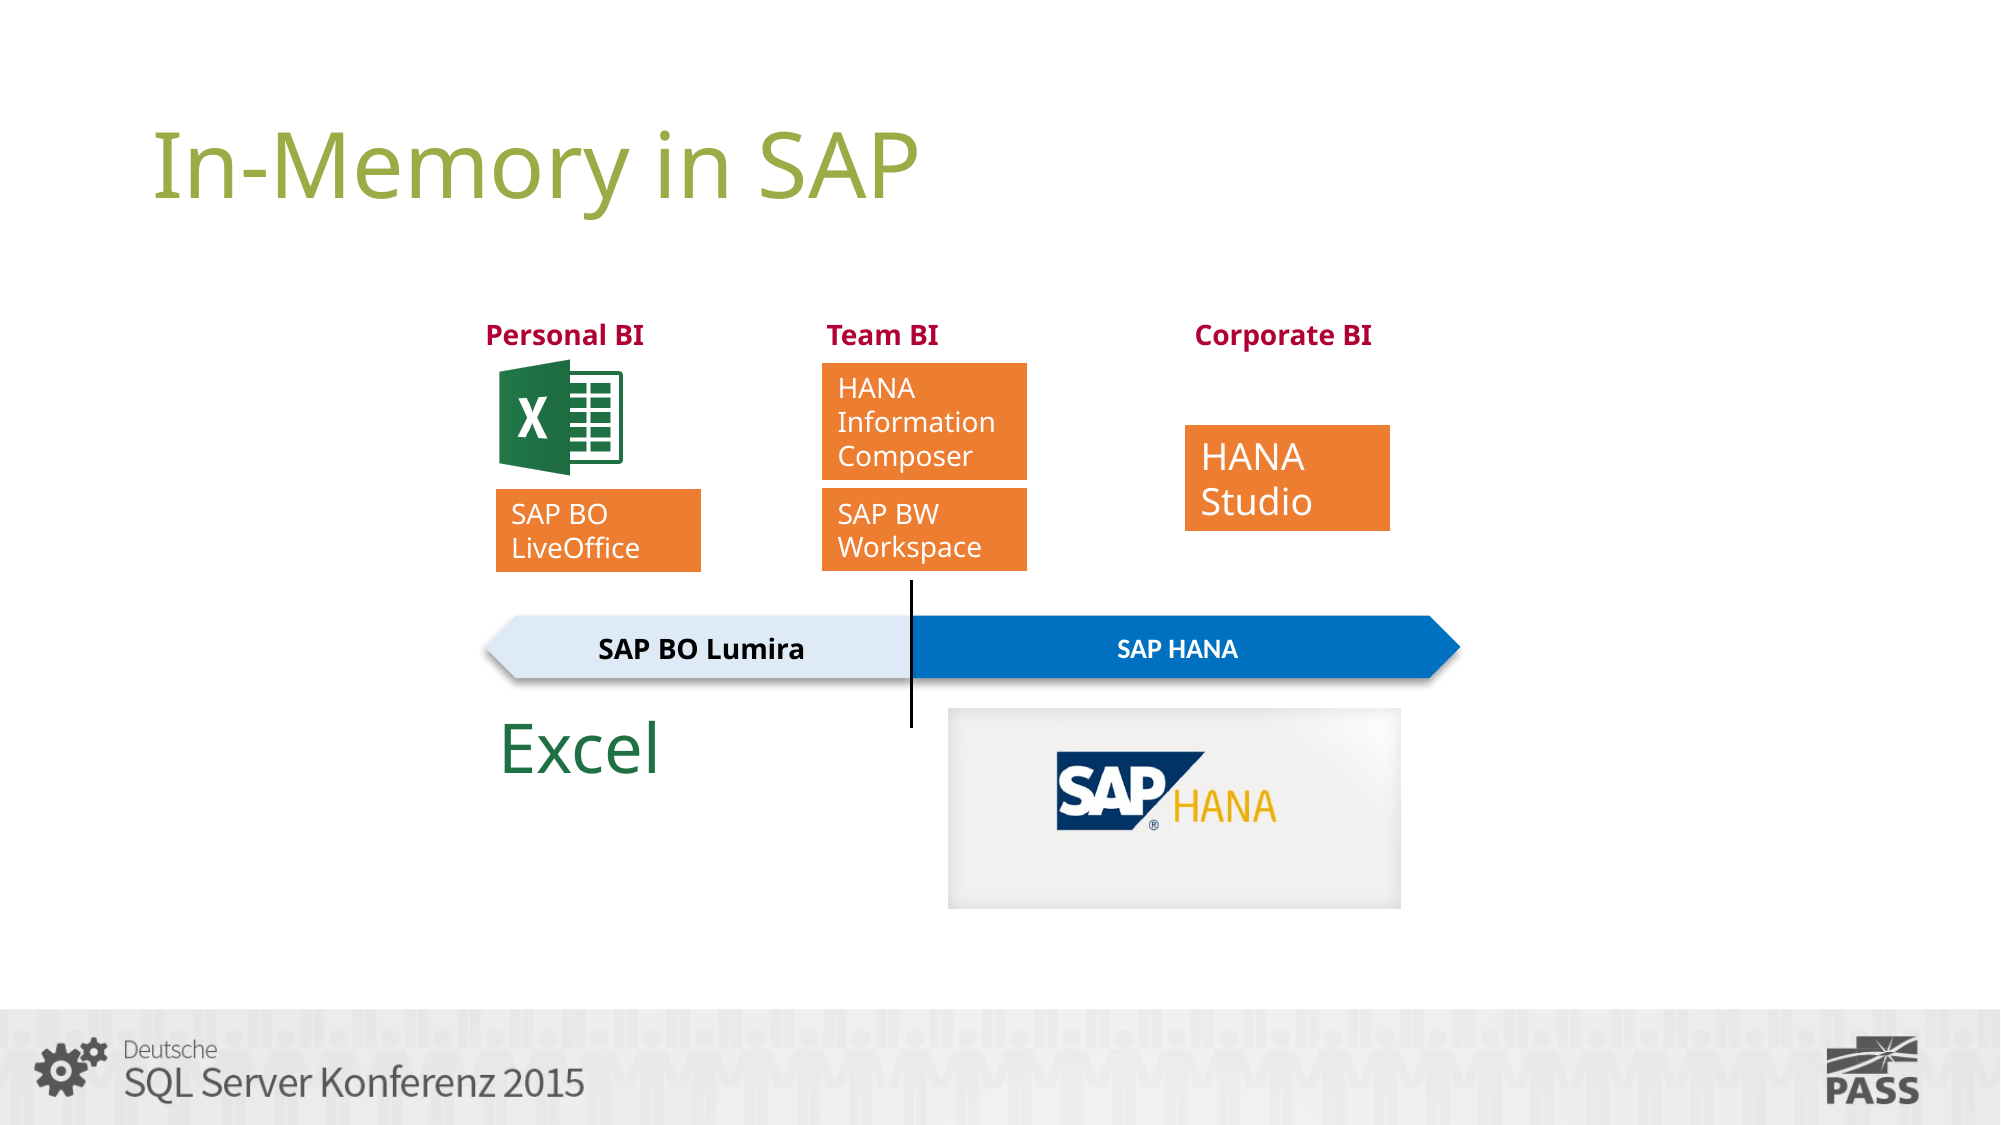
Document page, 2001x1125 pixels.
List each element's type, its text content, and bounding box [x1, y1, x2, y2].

text_box Corporate BI [1174, 309, 1393, 358]
text_box Personal BI [466, 309, 664, 358]
text_box Team BI [787, 309, 979, 358]
text_box HANA Studio [1185, 425, 1390, 531]
text_box SAP BW Workspace [822, 488, 1027, 571]
text_box SAP BO LiveOffice [496, 489, 701, 572]
text_box [484, 615, 910, 679]
text_box SAP HANA [913, 615, 1461, 679]
text_box HANA Information Composer [822, 363, 1027, 480]
text_box SAP BO Lumira [583, 624, 823, 673]
title In-Memory in SAP [137, 59, 1863, 278]
picture [0, 0, 2001, 1125]
text_box Excel [483, 697, 701, 795]
